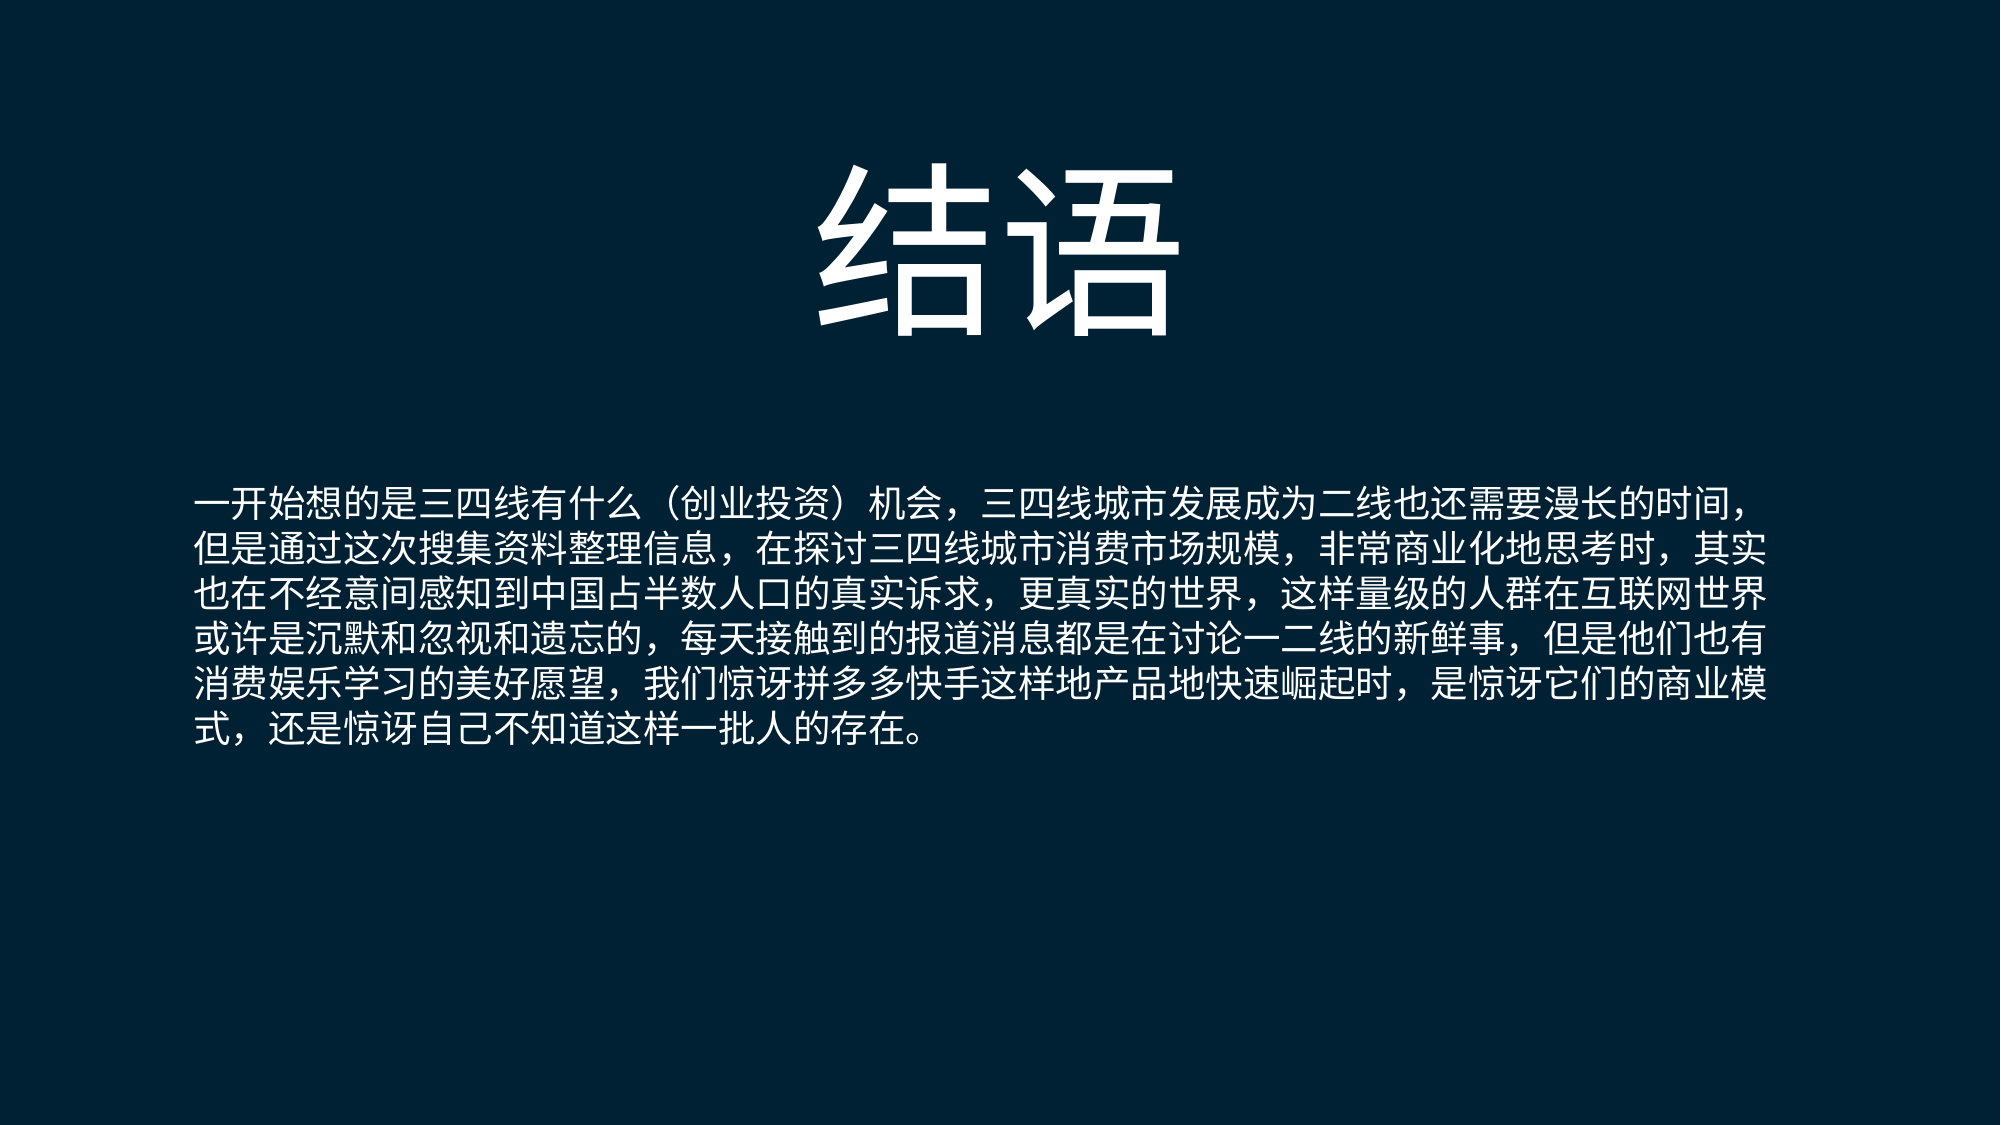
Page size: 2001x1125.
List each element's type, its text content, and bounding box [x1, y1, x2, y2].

text_box 一开始想的是三四线有什么（创业投资）机会，三四线城市发展成为二线也还需要漫长的时间，但是通过这次搜集资料整理信息，在探讨三四线城市消费市场规模，非常商业化地思考时，其实也在不经意间感知到中国占半数人口的真实诉求，更真实的世界，这样量级的人群在互联网世界或许是沉默和忽视和遗忘的，每天接触到的报道消息都是在讨论一二线的新鲜事，但是他们也有消费娱乐学习的美好愿望，我们惊讶拼多多快手这样地产品地快速崛起时，是惊讶它们的商业模式，还是惊讶自己不知道这样一批人的存在。 [178, 472, 1811, 758]
text_box 结语 [485, 126, 1515, 367]
